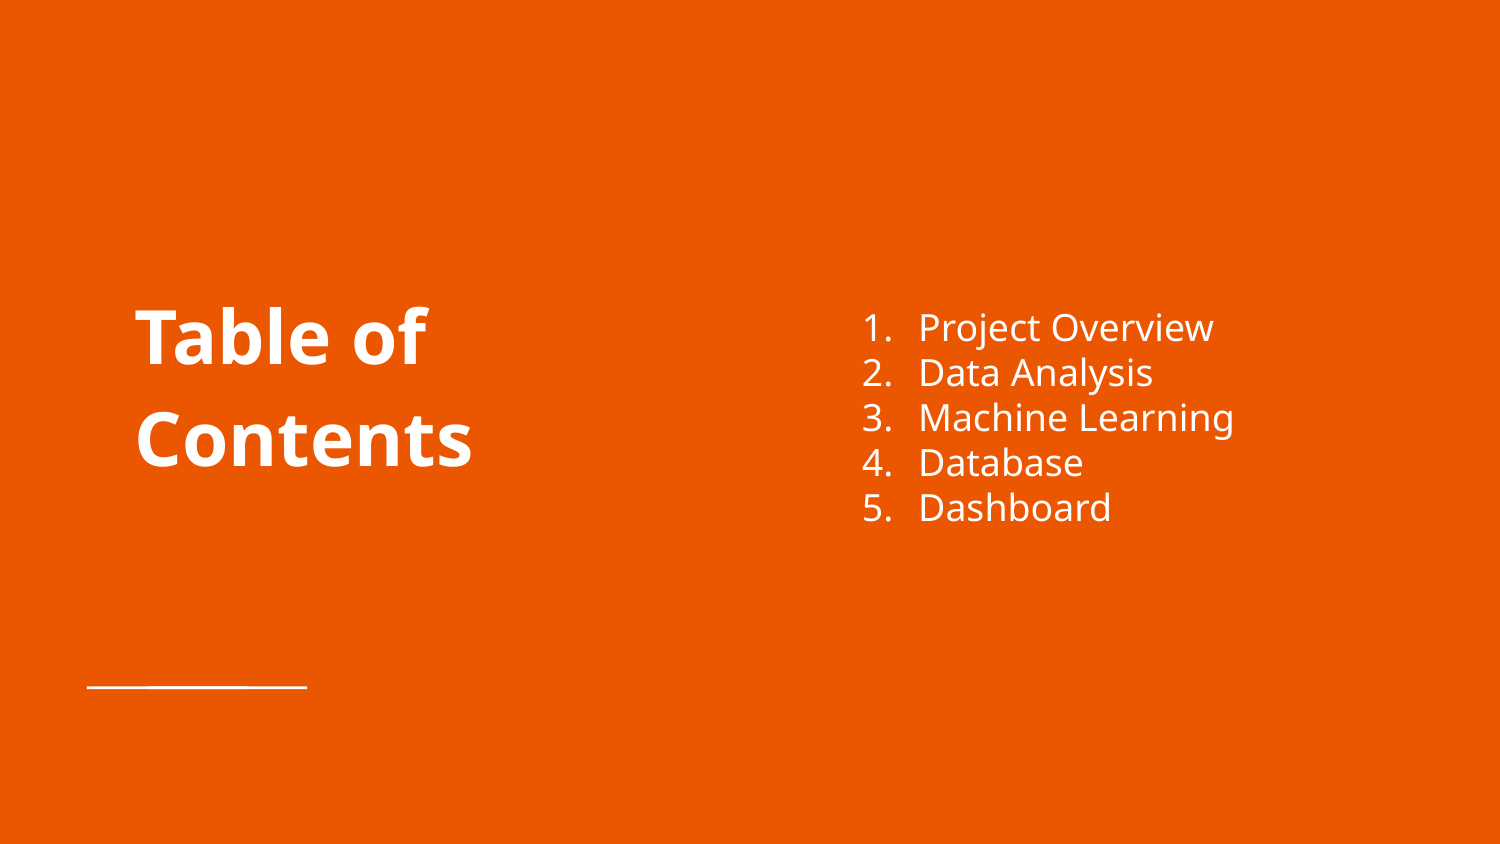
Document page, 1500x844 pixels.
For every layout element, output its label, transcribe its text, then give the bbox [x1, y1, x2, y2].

text_box Project Overview Data Analysis Machine Learning Database Dashboard [828, 289, 1328, 545]
title Table of Contents [119, 141, 700, 632]
